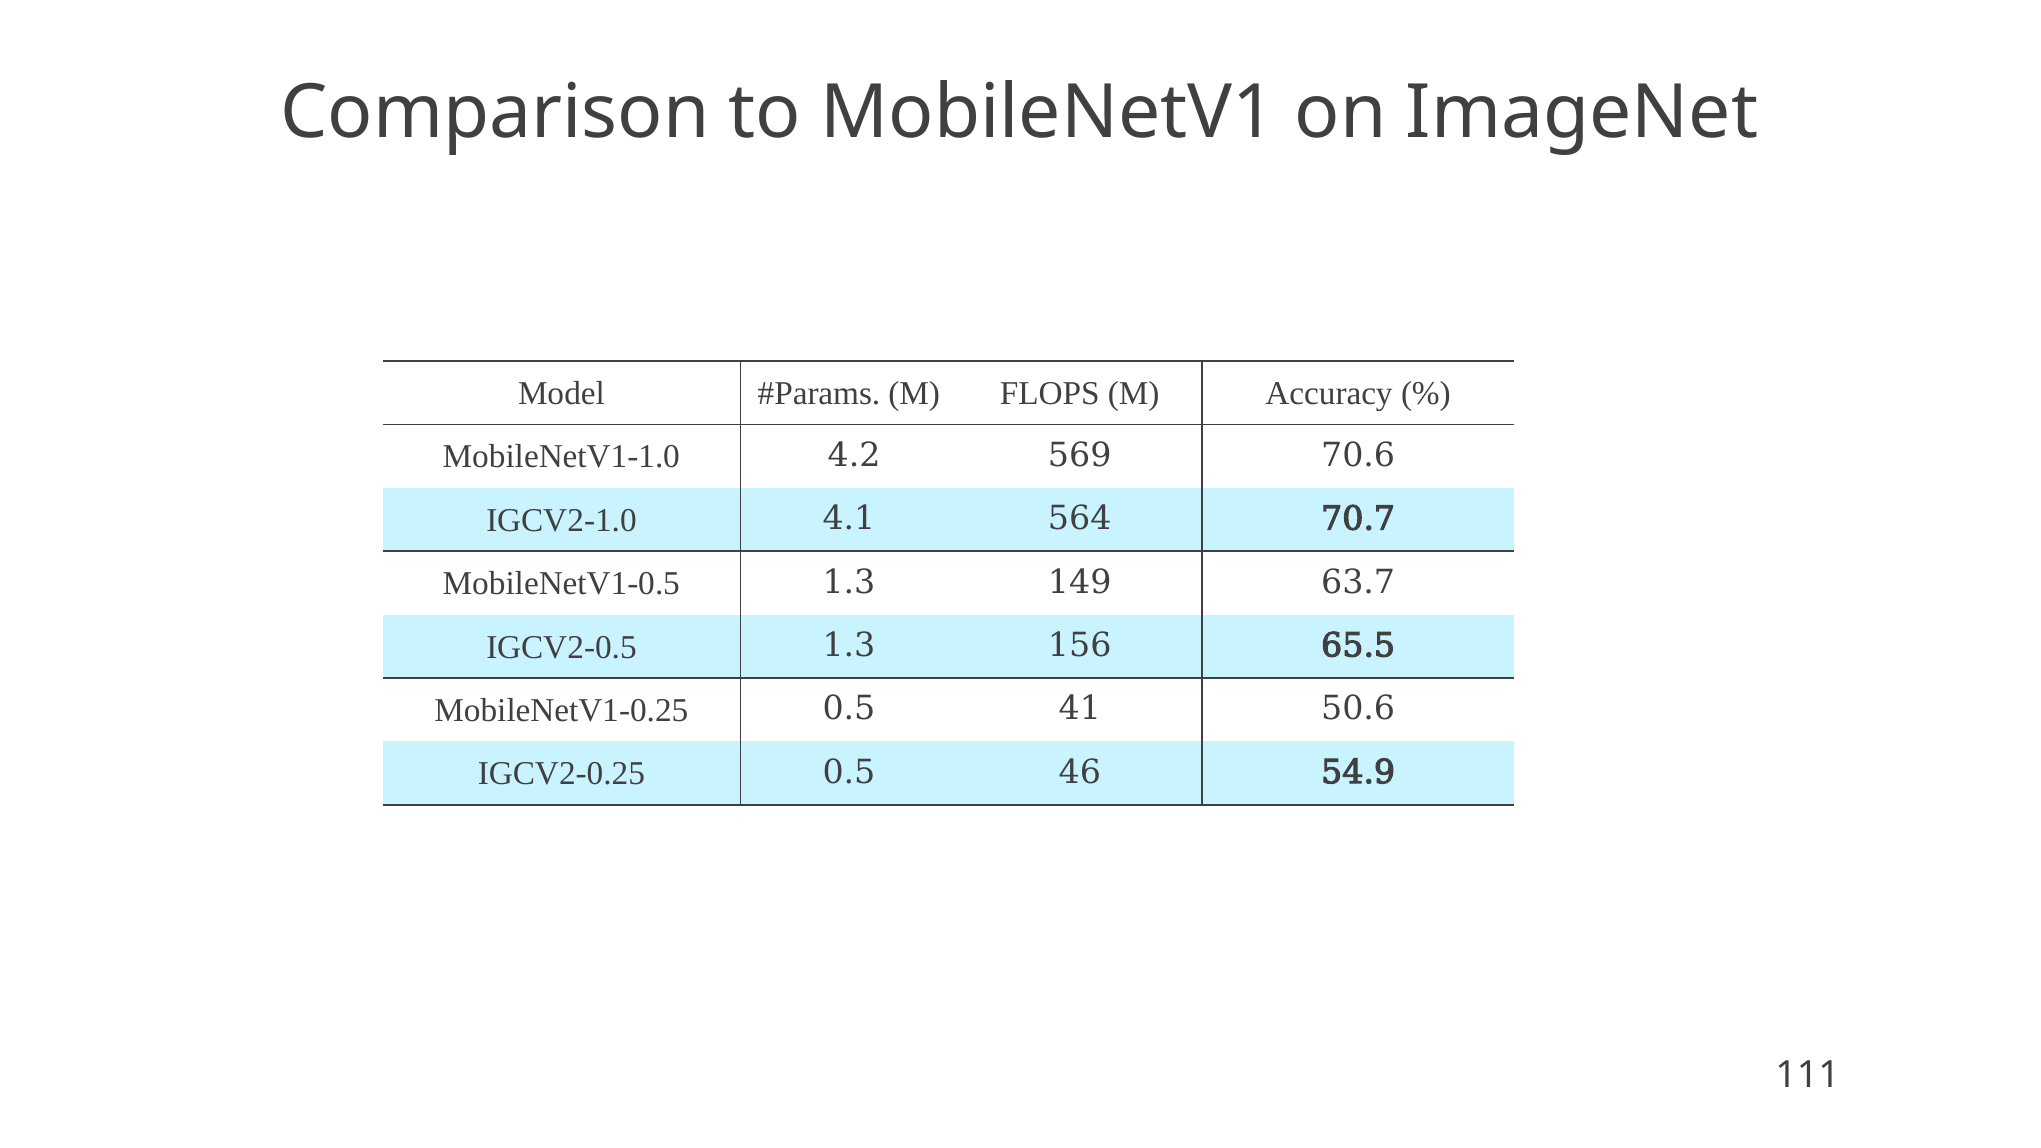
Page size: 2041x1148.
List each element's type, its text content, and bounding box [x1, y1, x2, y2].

table_cell 46 [957, 741, 1201, 804]
table_cell 0.5 [741, 741, 957, 804]
table_cell 1.3 [741, 615, 957, 677]
table_cell 0.5 [741, 679, 957, 741]
table_header Model [383, 362, 740, 424]
table_cell 4.1 [741, 488, 957, 550]
table_cell MobileNetV1-0.25 [383, 679, 740, 741]
table_header Accuracy (%) [1203, 362, 1514, 424]
table_cell 70.6 [1203, 425, 1514, 488]
table_cell 63.7 [1203, 552, 1514, 615]
table_cell 50.6 [1203, 679, 1514, 741]
table_header FLOPS (M) [957, 362, 1201, 424]
slide_number 111 [1582, 1042, 2033, 1103]
table_cell 70.7 [1203, 488, 1514, 550]
table_cell 1.3 [741, 552, 957, 615]
table_cell 4.2 [741, 425, 957, 488]
table_header #Params. (M) [741, 362, 957, 424]
table_cell 149 [957, 552, 1201, 615]
table_cell MobileNetV1-0.5 [383, 552, 740, 615]
table_cell 41 [957, 679, 1201, 741]
table_cell 65.5 [1203, 615, 1514, 677]
table_cell 569 [957, 425, 1201, 488]
table_cell IGCV2-0.25 [383, 741, 740, 804]
table_cell IGCV2-0.5 [383, 615, 740, 677]
table_cell MobileNetV1-1.0 [383, 425, 740, 488]
text_box Comparison to MobileNetV1 on ImageNet [74, 48, 1966, 178]
table_cell 564 [957, 488, 1201, 550]
table_cell IGCV2-1.0 [383, 488, 740, 550]
table_cell 156 [957, 615, 1201, 677]
table_cell 54.9 [1203, 741, 1514, 804]
